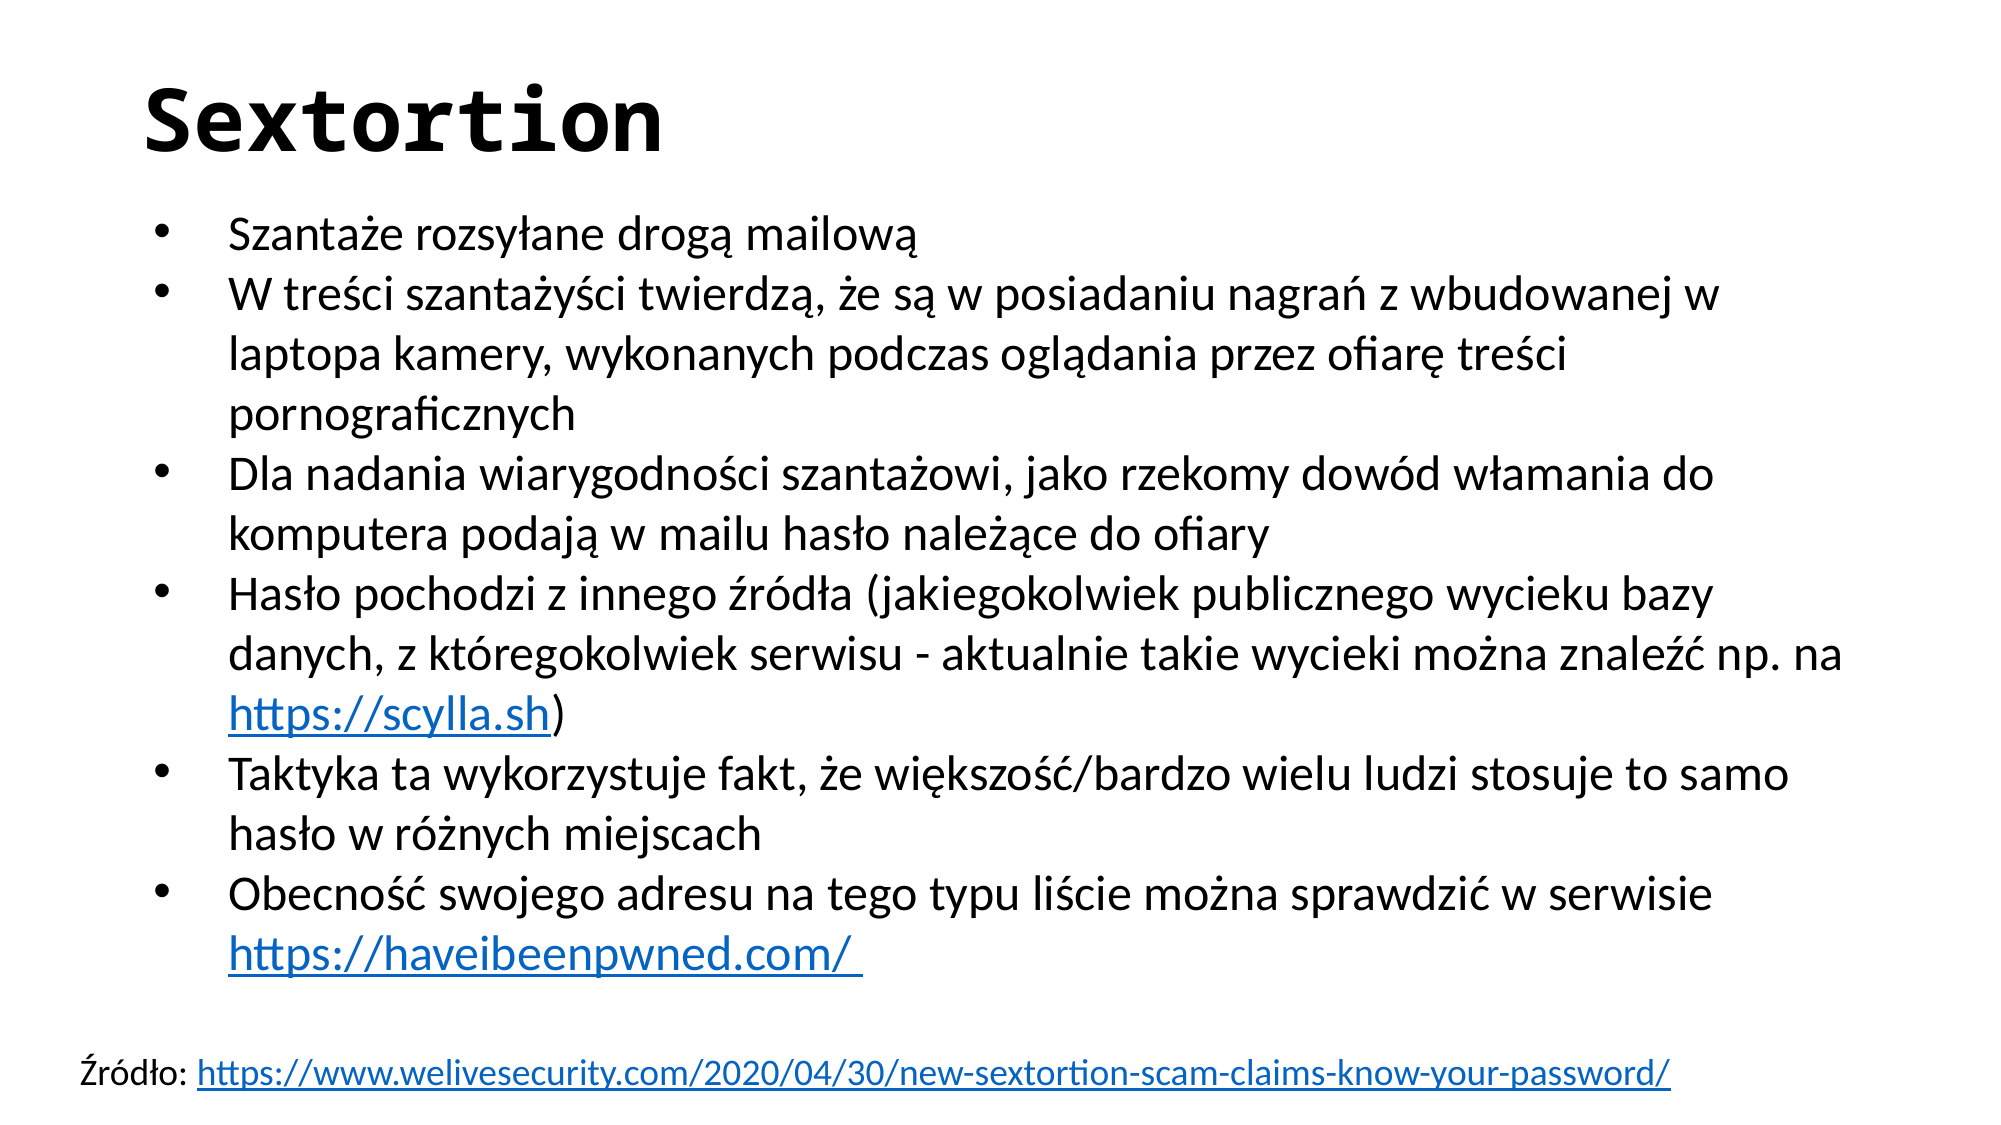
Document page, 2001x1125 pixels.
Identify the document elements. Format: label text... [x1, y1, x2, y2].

title Sextortion [126, 68, 1725, 179]
text_box Szantaże rozsyłane drogą mailową W treści szantażyści twierdzą, że są w posiadaniu nagrań z wbudowanej w laptopa kamery, wykonanych podczas oglądania przez ofiarę treści pornograficznych Dla nadania wiarygodności szantażowi, jako rzekomy dowód włamania do komputera podają w mailu hasło należące do ofiary Hasło pochodzi z innego źródła (jakiegokolwiek publicznego wycieku bazy danych, z któregokolwiek serwisu - aktualnie takie wycieki można znaleźć np. na https://scylla.sh) Taktyka ta wykorzystuje fakt, że większość/bardzo wielu ludzi stosuje to samo hasło w różnych miejscach Obecność swojego adresu na tego typu liście można sprawdzić w serwisie https://haveibeenpwned.com/ [138, 193, 1894, 988]
text_box Źródło: https://www.welivesecurity.com/2020/04/30/new-sextortion-scam-claims-know-your-password/ [65, 1040, 1858, 1101]
